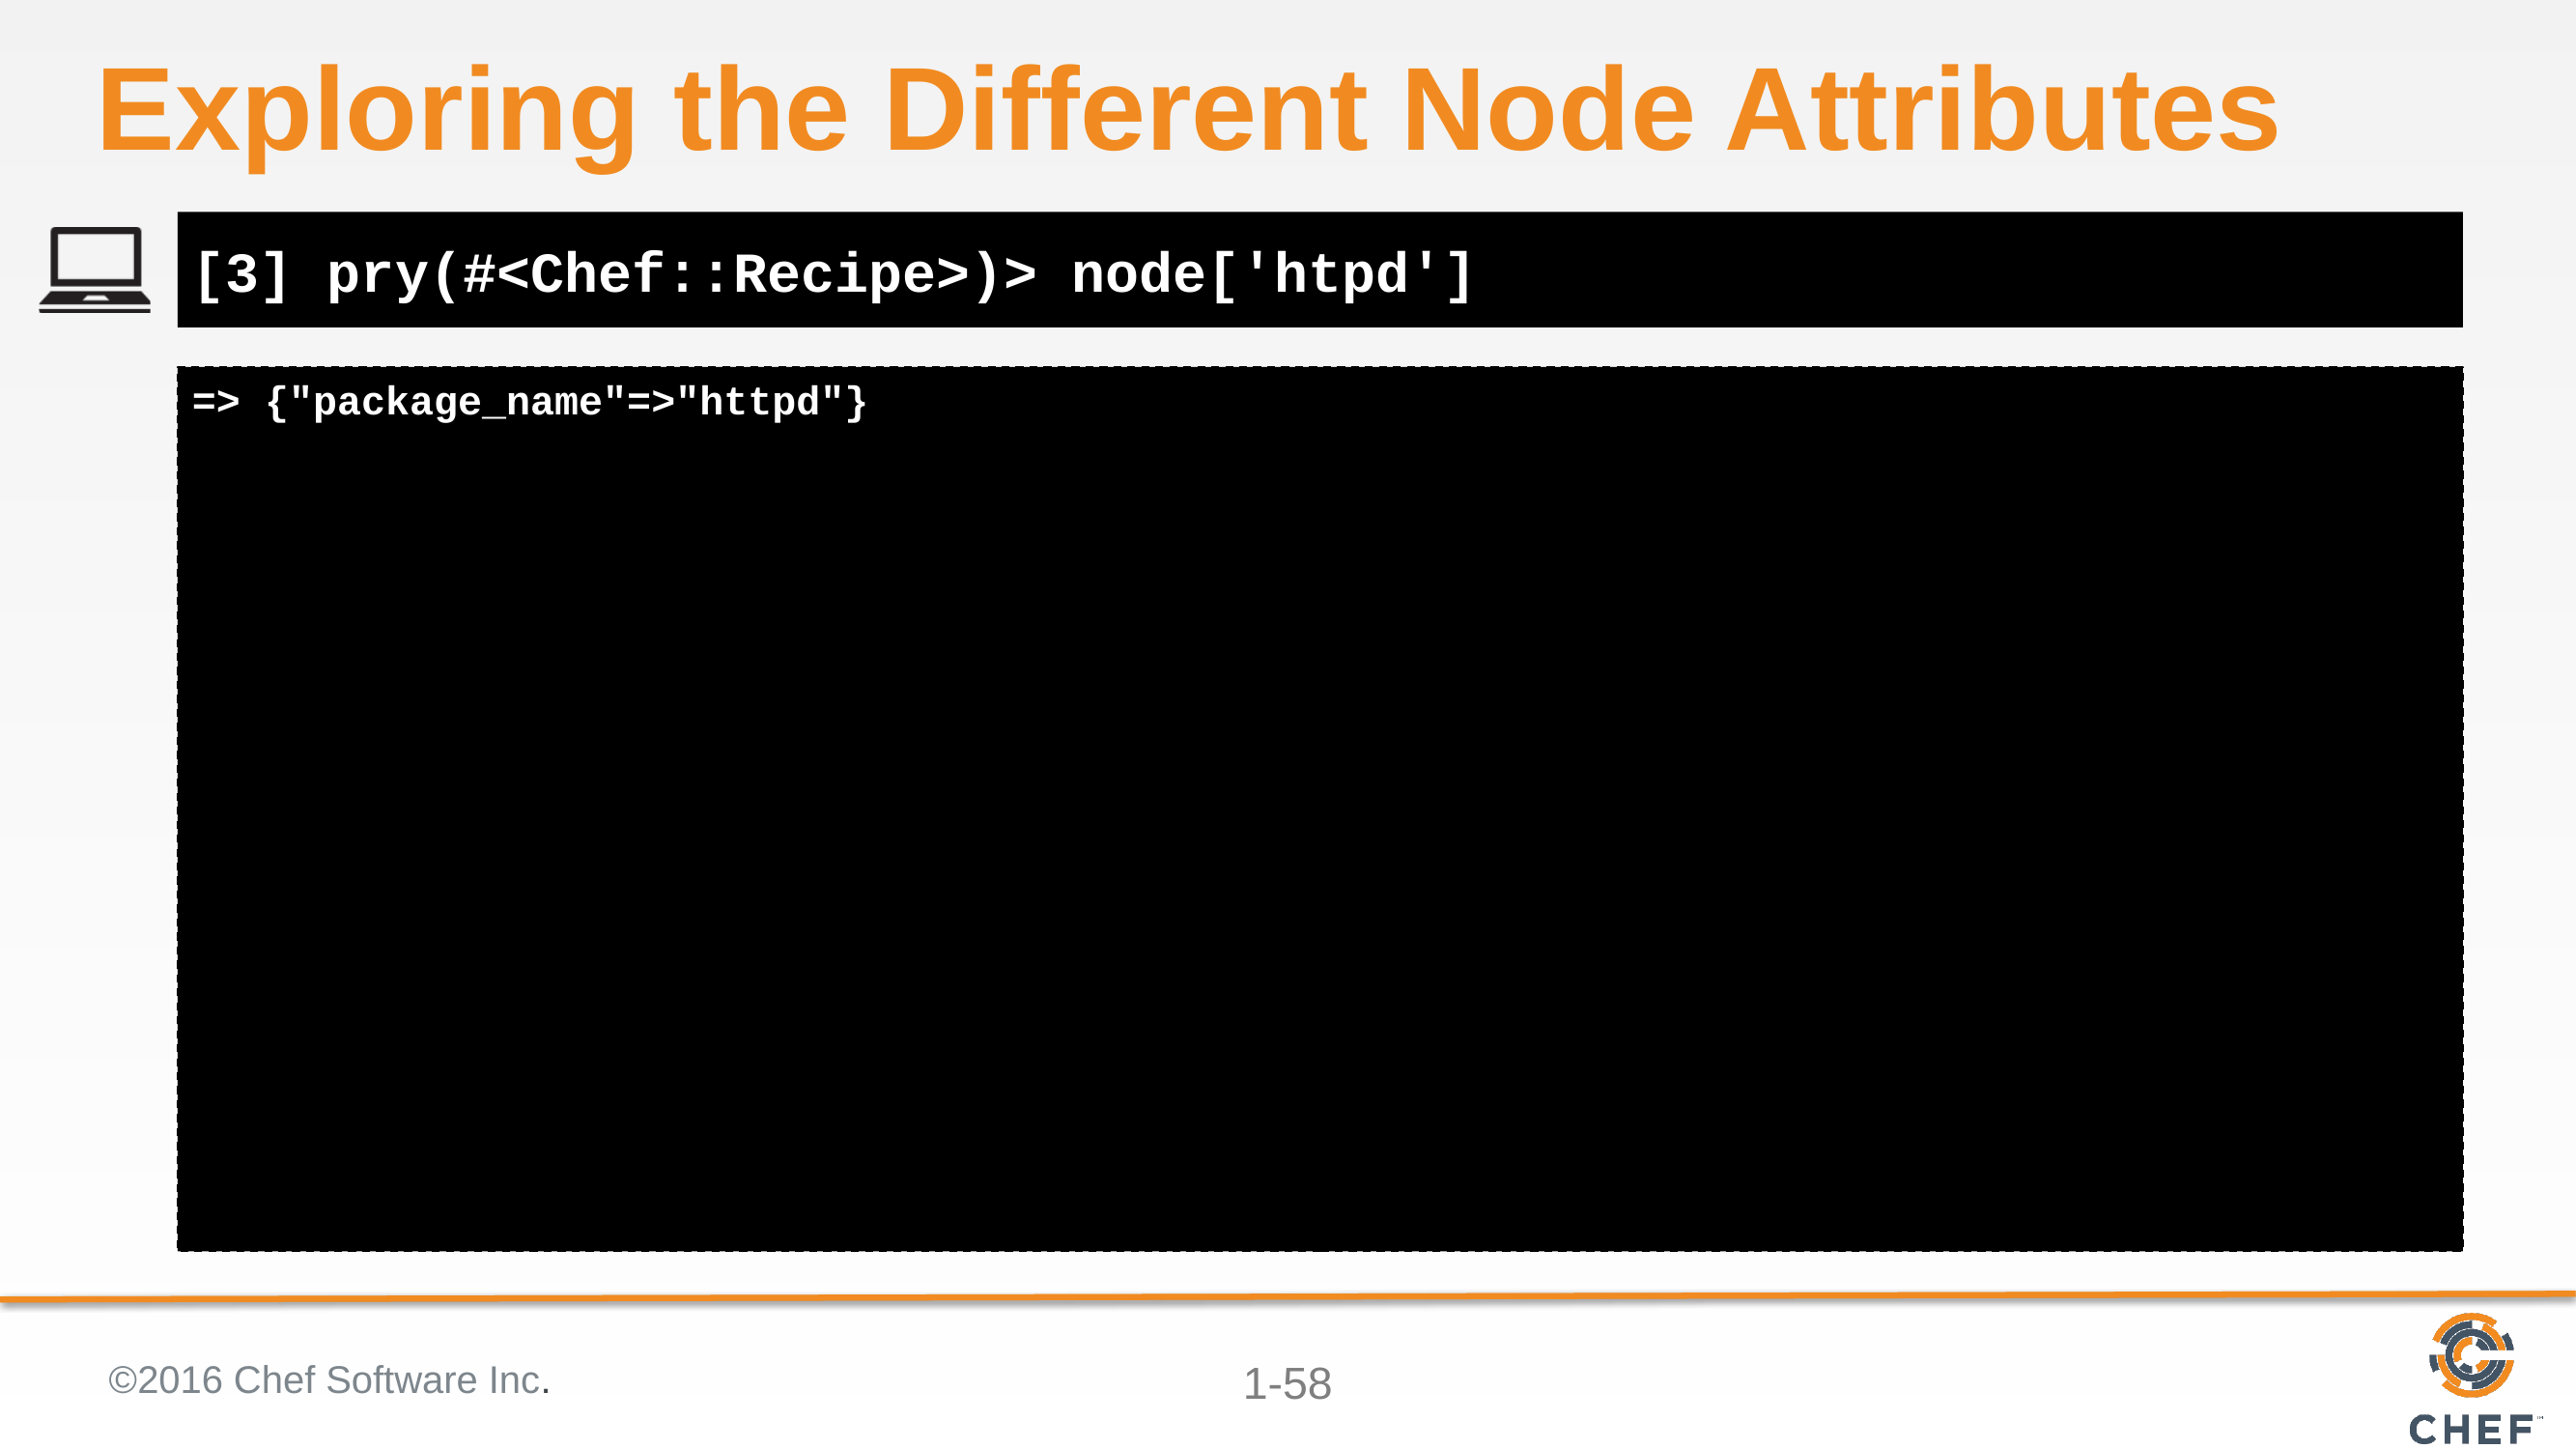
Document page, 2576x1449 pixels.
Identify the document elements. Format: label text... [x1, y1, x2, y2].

title Exploring the Different Node Attributes [96, 48, 2463, 180]
list [3] pry(#<Chef::Recipe>)> node['htpd'] [177, 212, 2463, 327]
picture [2399, 1297, 2551, 1449]
list => {"package_name"=>"httpd"} [177, 366, 2464, 1252]
